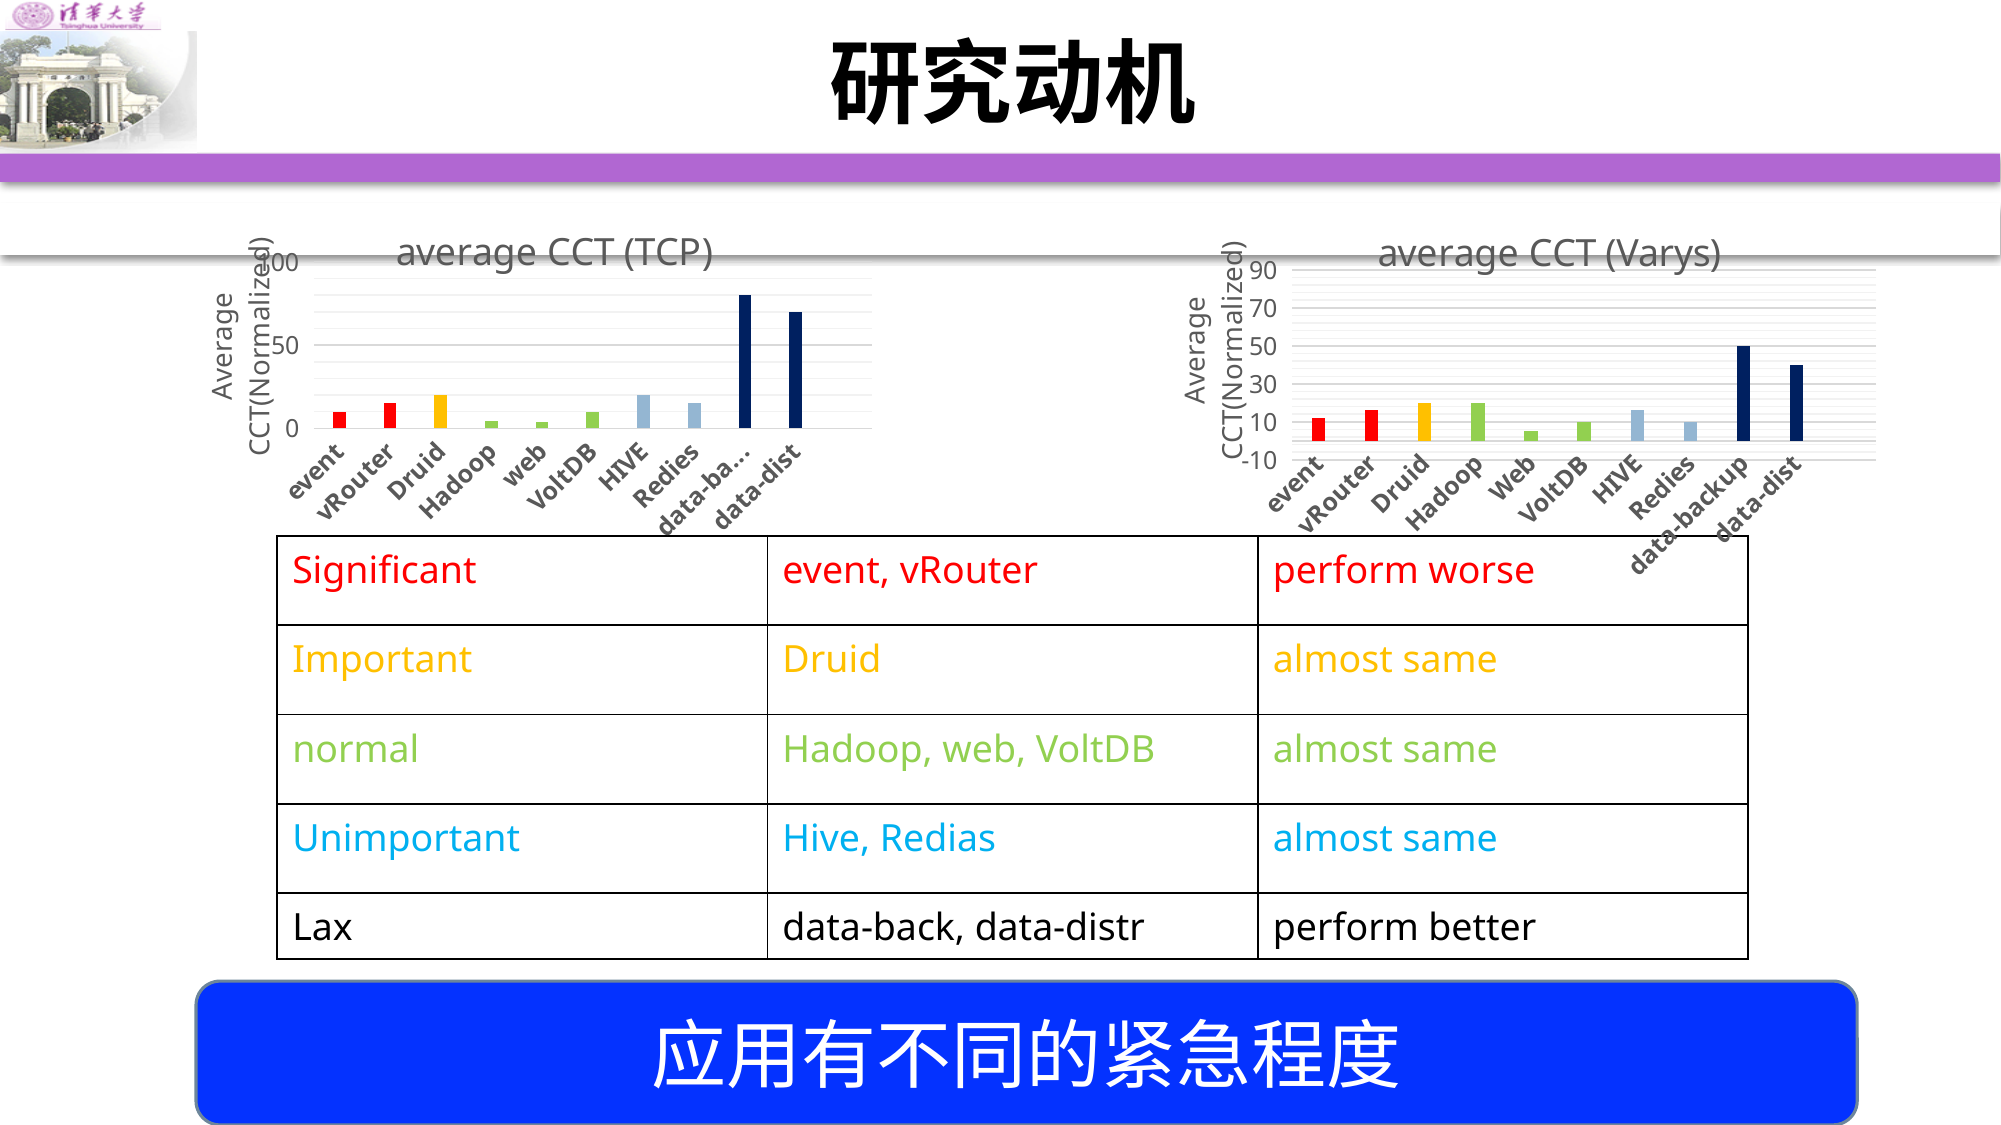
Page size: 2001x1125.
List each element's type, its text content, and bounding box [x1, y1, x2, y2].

text_box 应用有不同的紧急程度 [194, 979, 1859, 1125]
table_cell data-back, data-distr [768, 894, 1257, 958]
table_cell Druid [768, 626, 1257, 714]
picture [0, 0, 197, 153]
table_cell almost same [1259, 626, 1747, 714]
table_cell perform better [1259, 894, 1747, 958]
chart [1137, 213, 1927, 614]
chart [166, 212, 921, 564]
table_cell normal [278, 715, 767, 803]
table_cell almost same [1259, 805, 1747, 892]
table_cell Unimportant [278, 805, 767, 892]
table_cell almost same [1259, 715, 1747, 803]
table_cell Lax [278, 894, 767, 958]
table_header event, vRouter [768, 537, 1137, 624]
table_cell Important [278, 626, 767, 714]
table_cell Hive, Redias [768, 805, 1257, 892]
table_cell Hadoop, web, VoltDB [768, 715, 1257, 803]
title 研究动机 [66, 21, 1959, 138]
table_header Significant [278, 574, 767, 624]
